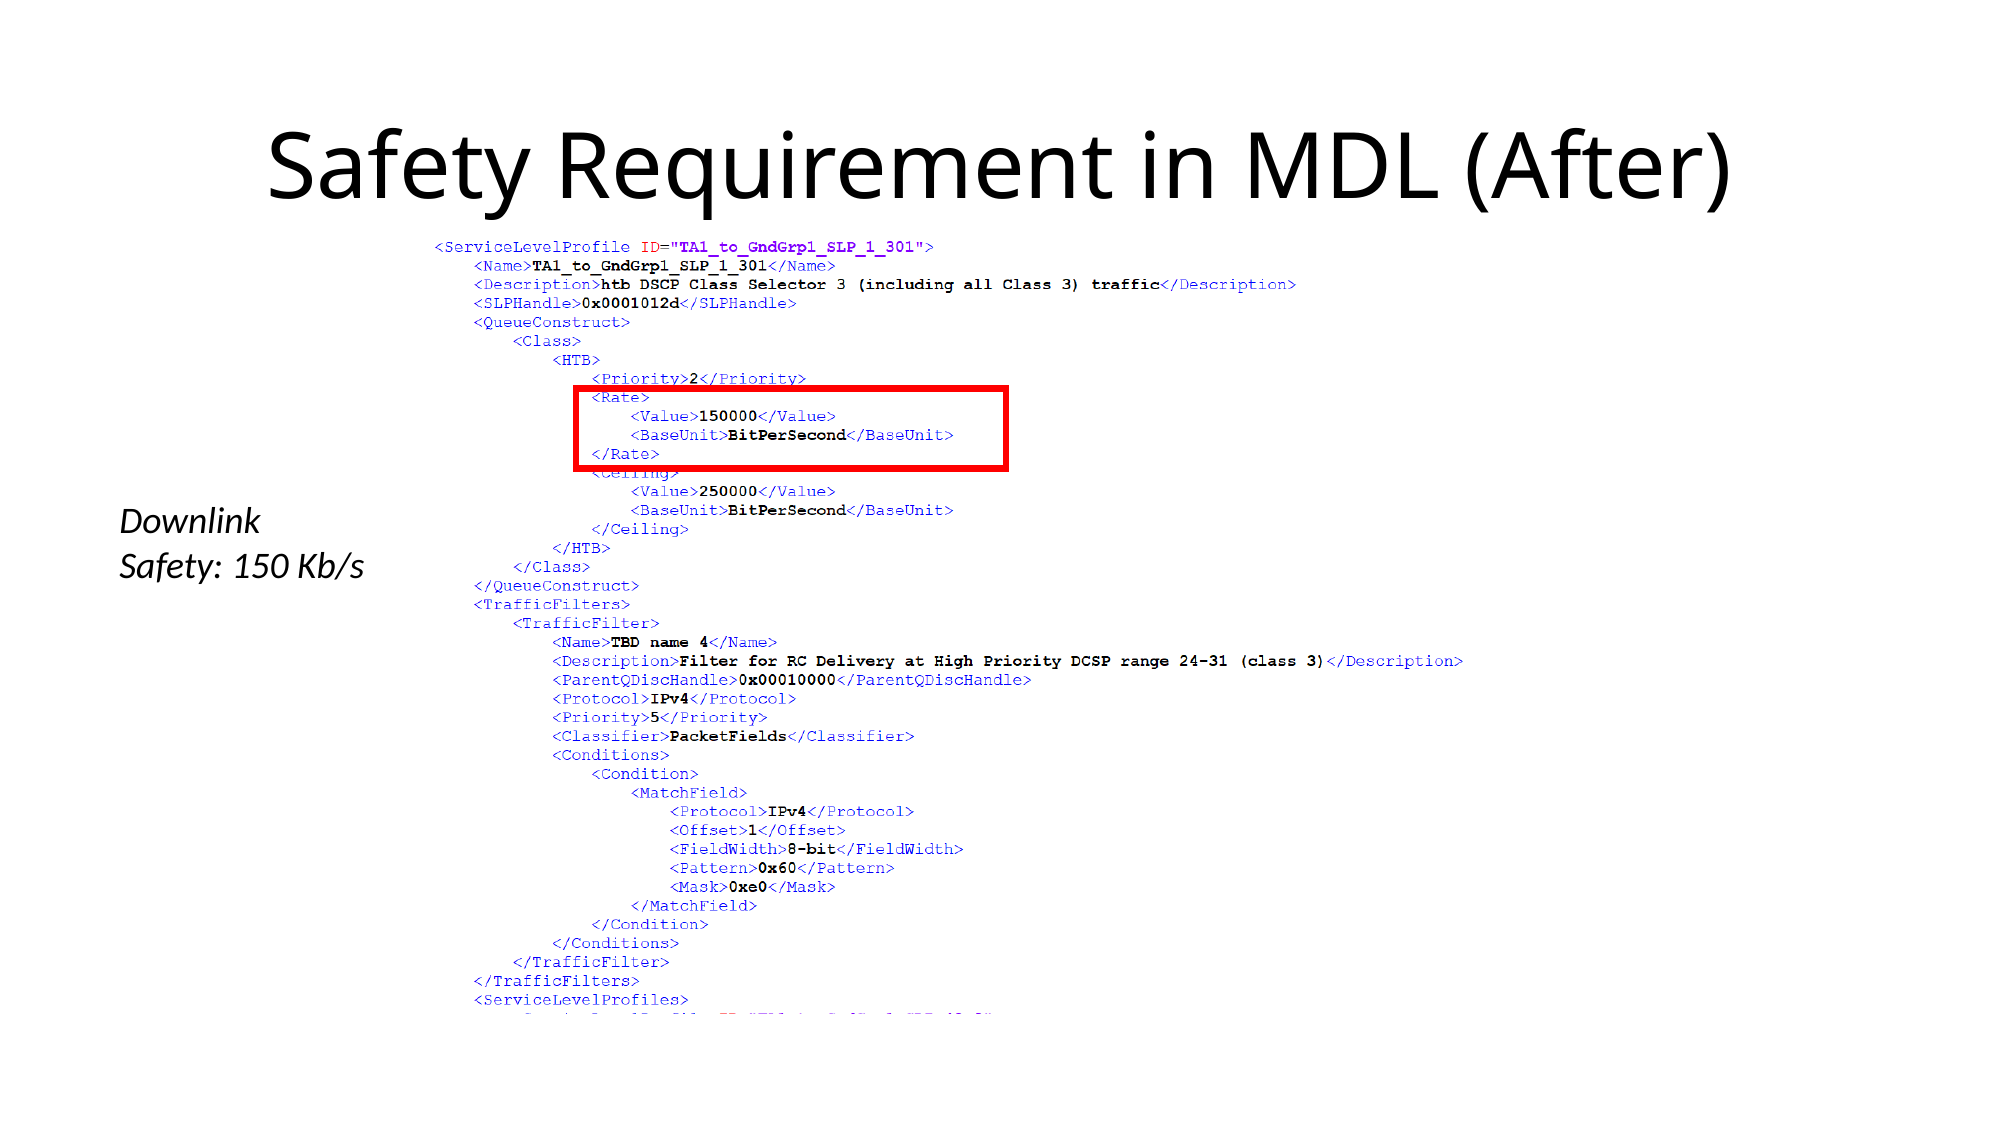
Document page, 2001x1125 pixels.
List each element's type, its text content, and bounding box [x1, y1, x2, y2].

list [423, 239, 1494, 1014]
text_box Downlink Safety: 150 Kb/s [104, 488, 380, 594]
title Safety Requirement in MDL (After) [137, 59, 1863, 278]
